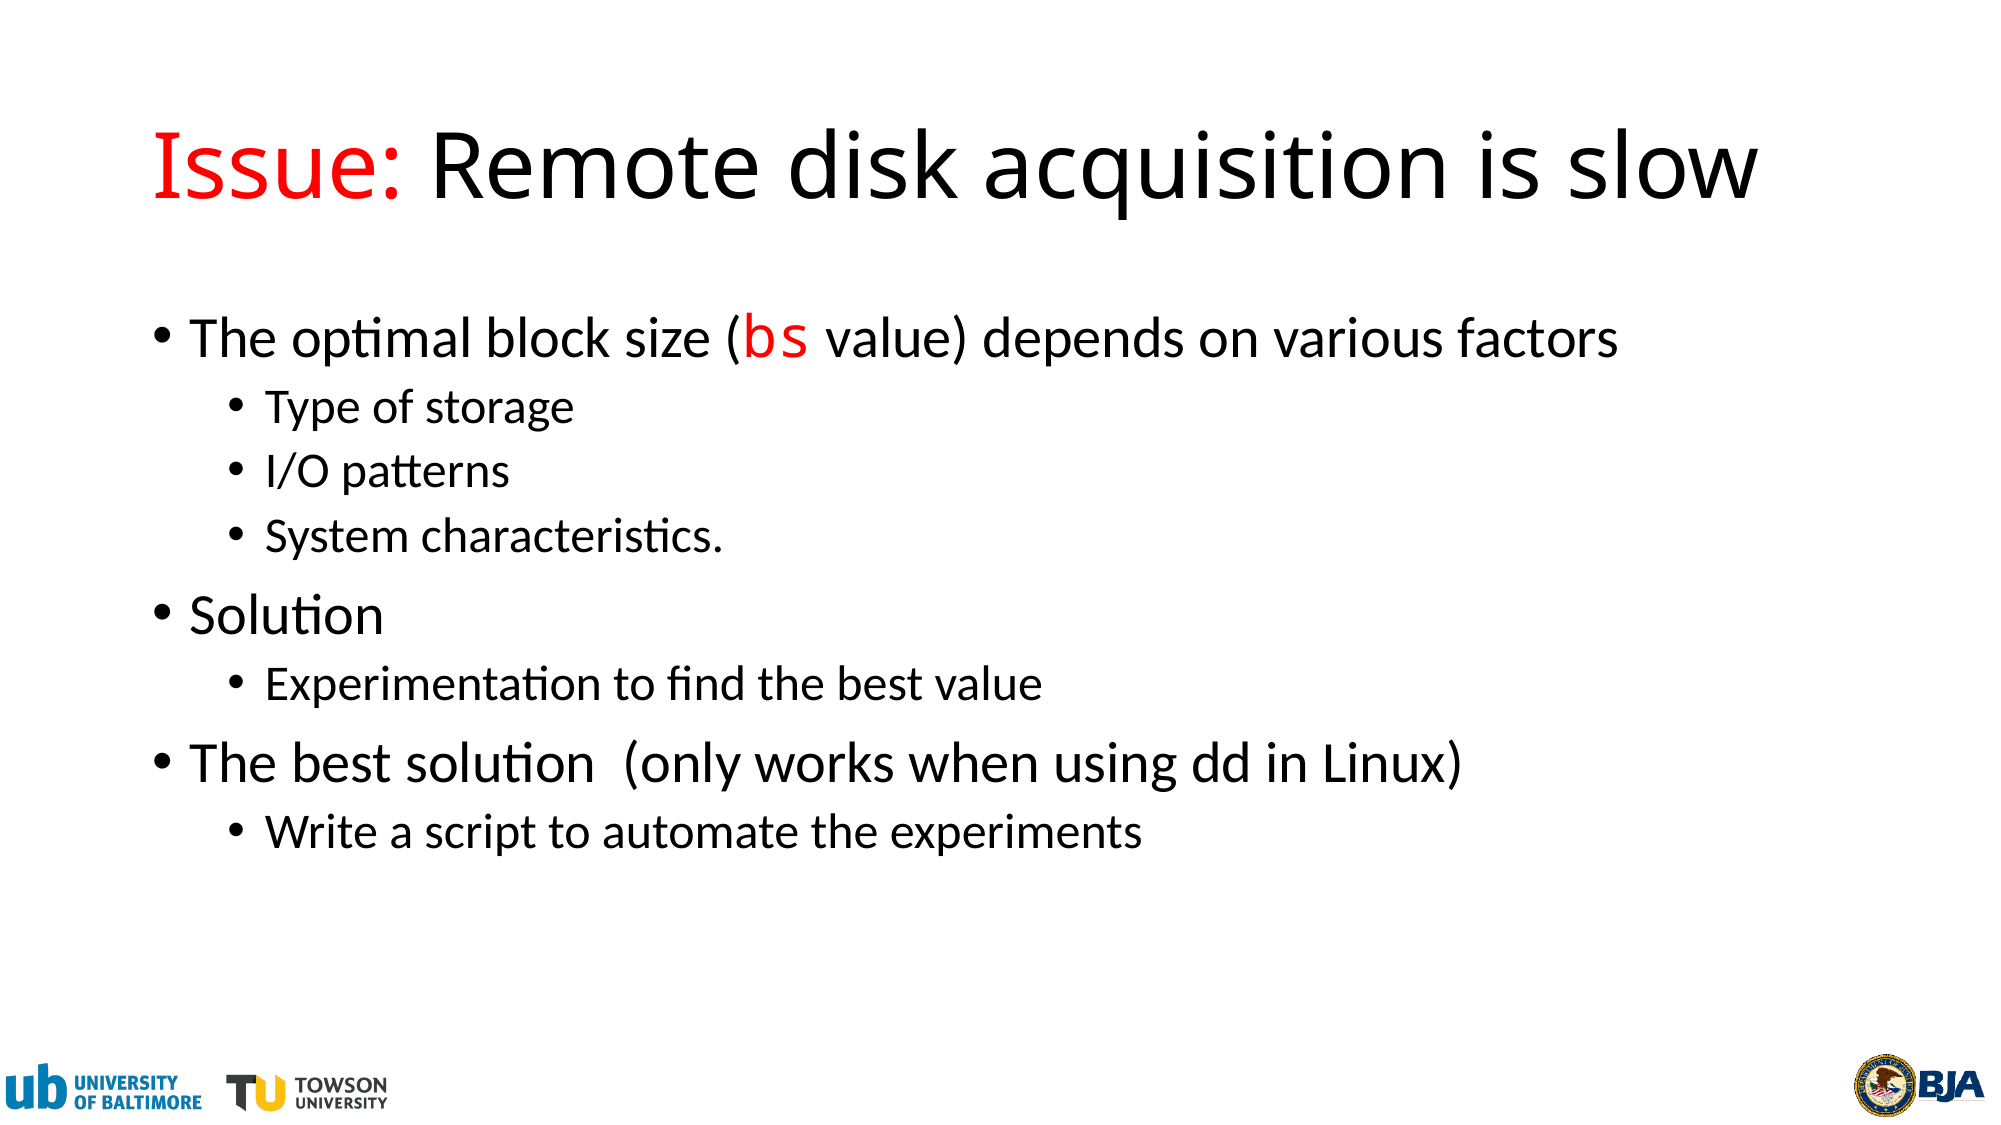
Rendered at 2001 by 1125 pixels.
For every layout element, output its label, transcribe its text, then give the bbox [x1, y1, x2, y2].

picture [1854, 1054, 1986, 1117]
title Issue: Remote disk acquisition is slow [137, 59, 1863, 278]
picture [0, 1031, 407, 1125]
list The optimal block size (bs value) depends on various factors Type of storage I/O patterns System characteristics. Solution Experimentation to find the best value The best solution (only works when using dd in Linux) Write a script to automate the experiments [137, 299, 1863, 1014]
